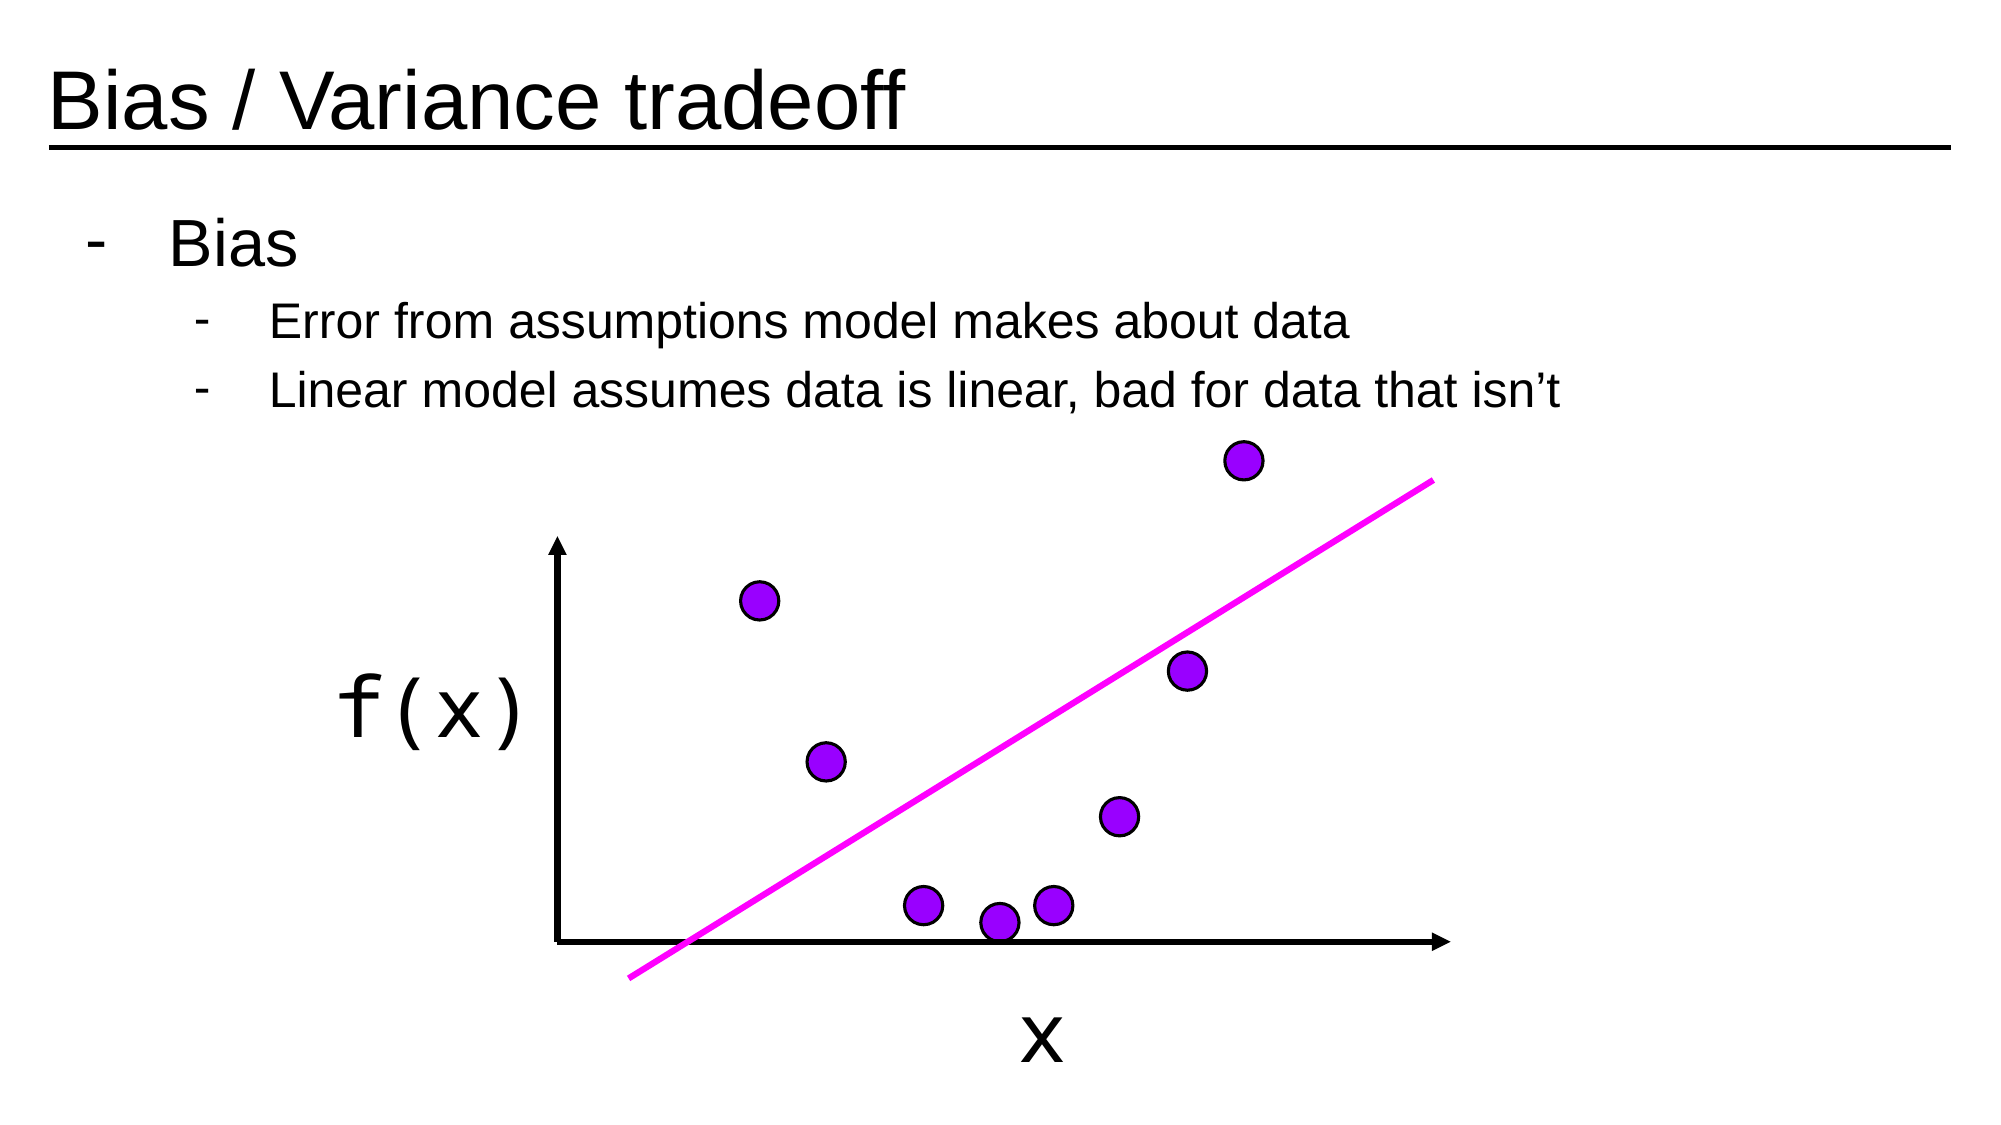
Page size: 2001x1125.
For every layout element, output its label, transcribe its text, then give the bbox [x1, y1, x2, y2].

list Bias Error from assumptions model makes about data Linear model assumes data is linear, bad for data that isn’t [48, 167, 1952, 1099]
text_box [314, 441, 1490, 1099]
title Bias / Variance tradeoff [27, 42, 1972, 168]
